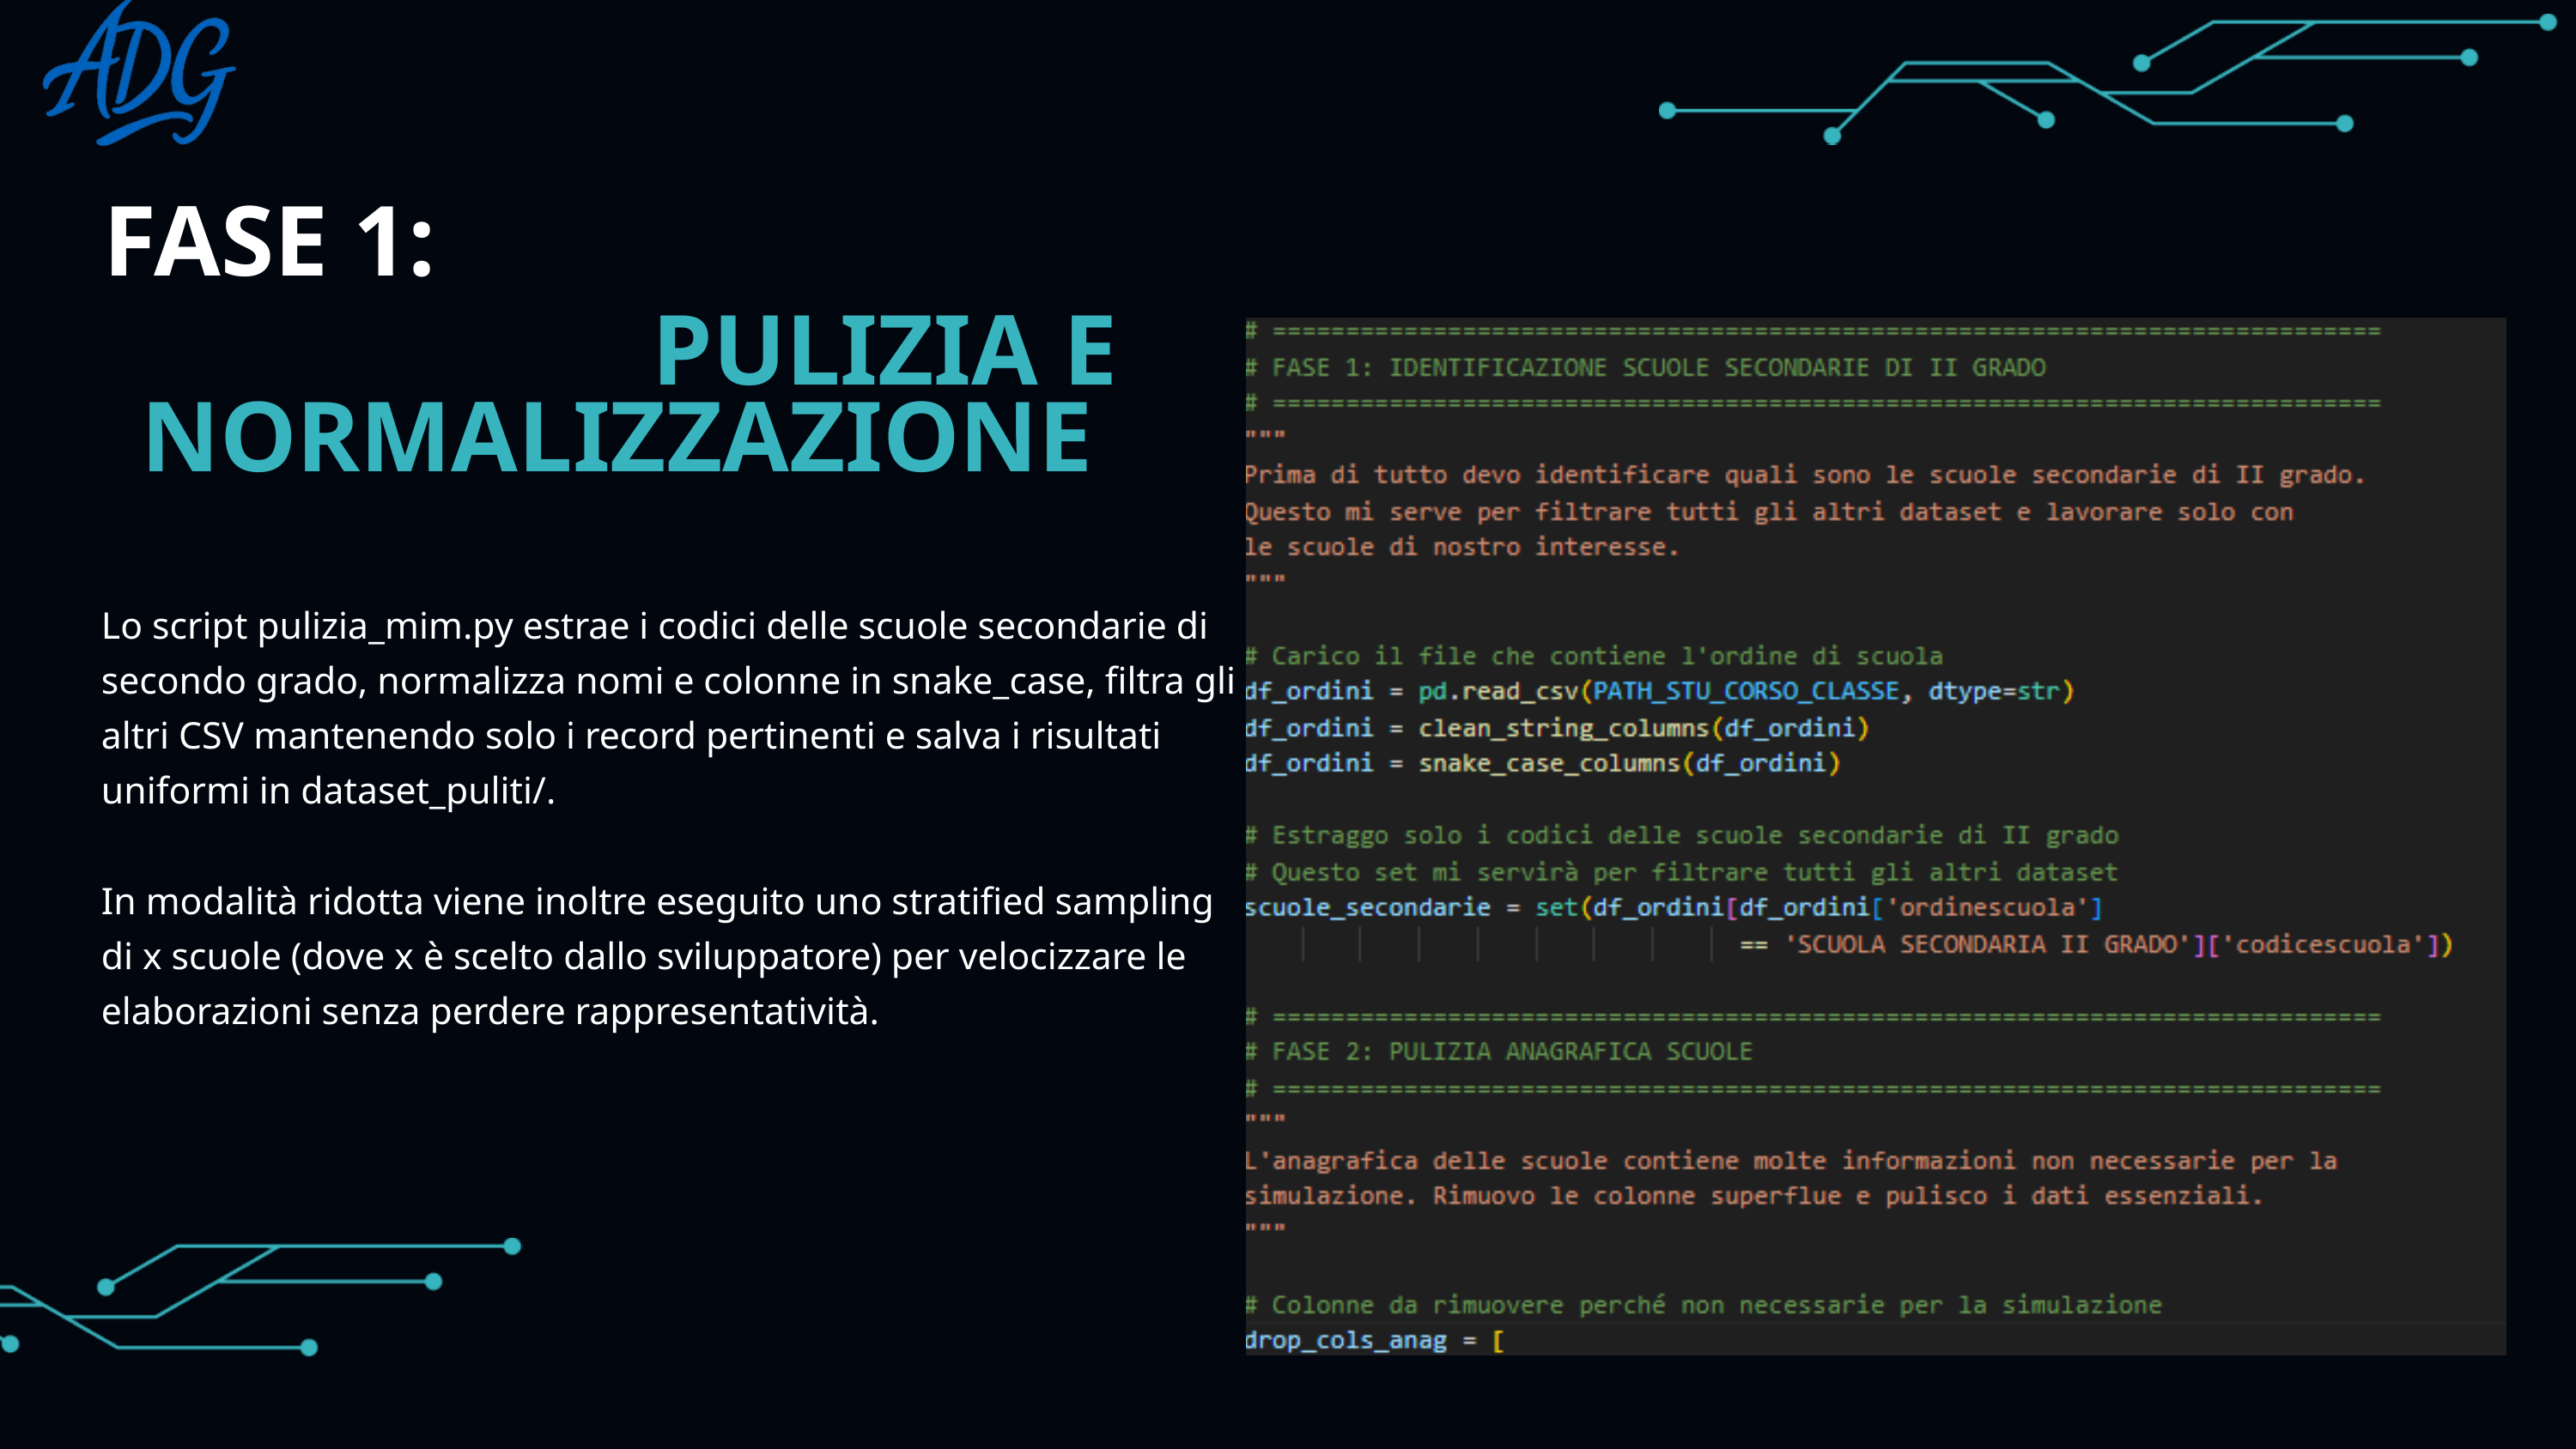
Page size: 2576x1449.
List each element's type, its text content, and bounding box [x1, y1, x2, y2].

text_box [1659, 14, 2559, 145]
text_box [1245, 318, 2506, 1355]
text_box [0, 0, 289, 161]
text_box [0, 1238, 523, 1369]
text_box FASE 1: [103, 208, 1206, 296]
text_box Lo script pulizia_mim.py estrae i codici delle scuole secondarie di secondo grado, normalizza nomi e colonne in snake_case, filtra gli altri CSV mantenendo solo i record pertinenti e salva i risultati uniformi in dataset_puliti/. In modalità ridotta viene inoltre eseguito uno stratified sampling di x scuole (dove x è scelto dallo sviluppatore) per velocizzare le elaborazioni senza perdere rappresentatività. [100, 591, 1243, 1032]
text_box PULIZIA E NORMALIZZAZIONE [103, 317, 1118, 492]
